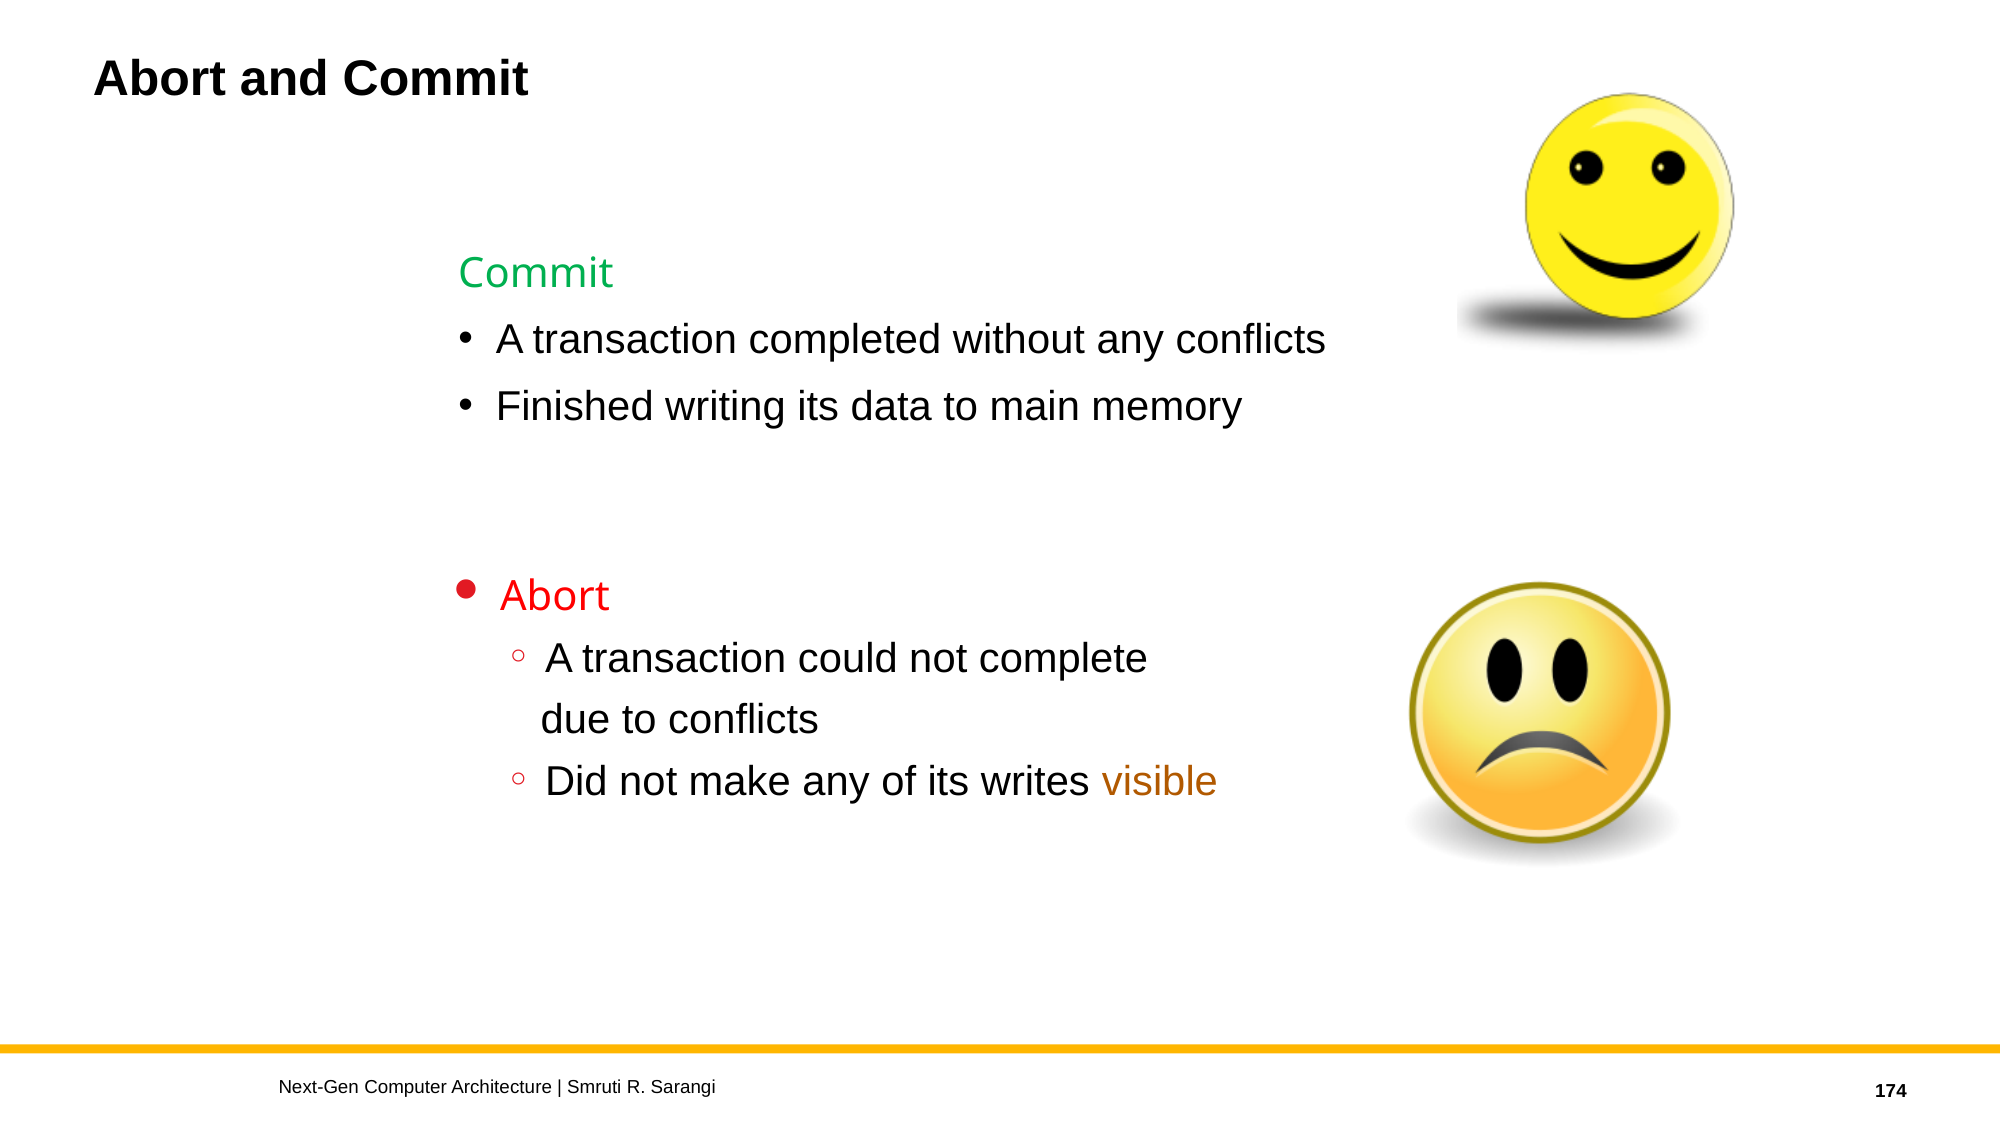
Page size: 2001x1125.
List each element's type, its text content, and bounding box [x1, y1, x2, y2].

slide_number 174 [1711, 1071, 1922, 1109]
picture [1456, 81, 1750, 356]
footer Next-Gen Computer Architecture | Smruti R. Sarangi [263, 1067, 1464, 1105]
text_box Abort A transaction could not complete due to conflicts Did not make any of its writes visible [425, 561, 1656, 910]
title Abort and Commit [78, 45, 1578, 180]
picture [1384, 573, 1691, 868]
list Commit A transaction completed without any conflicts Finished writing its data to main memory [443, 238, 1674, 573]
